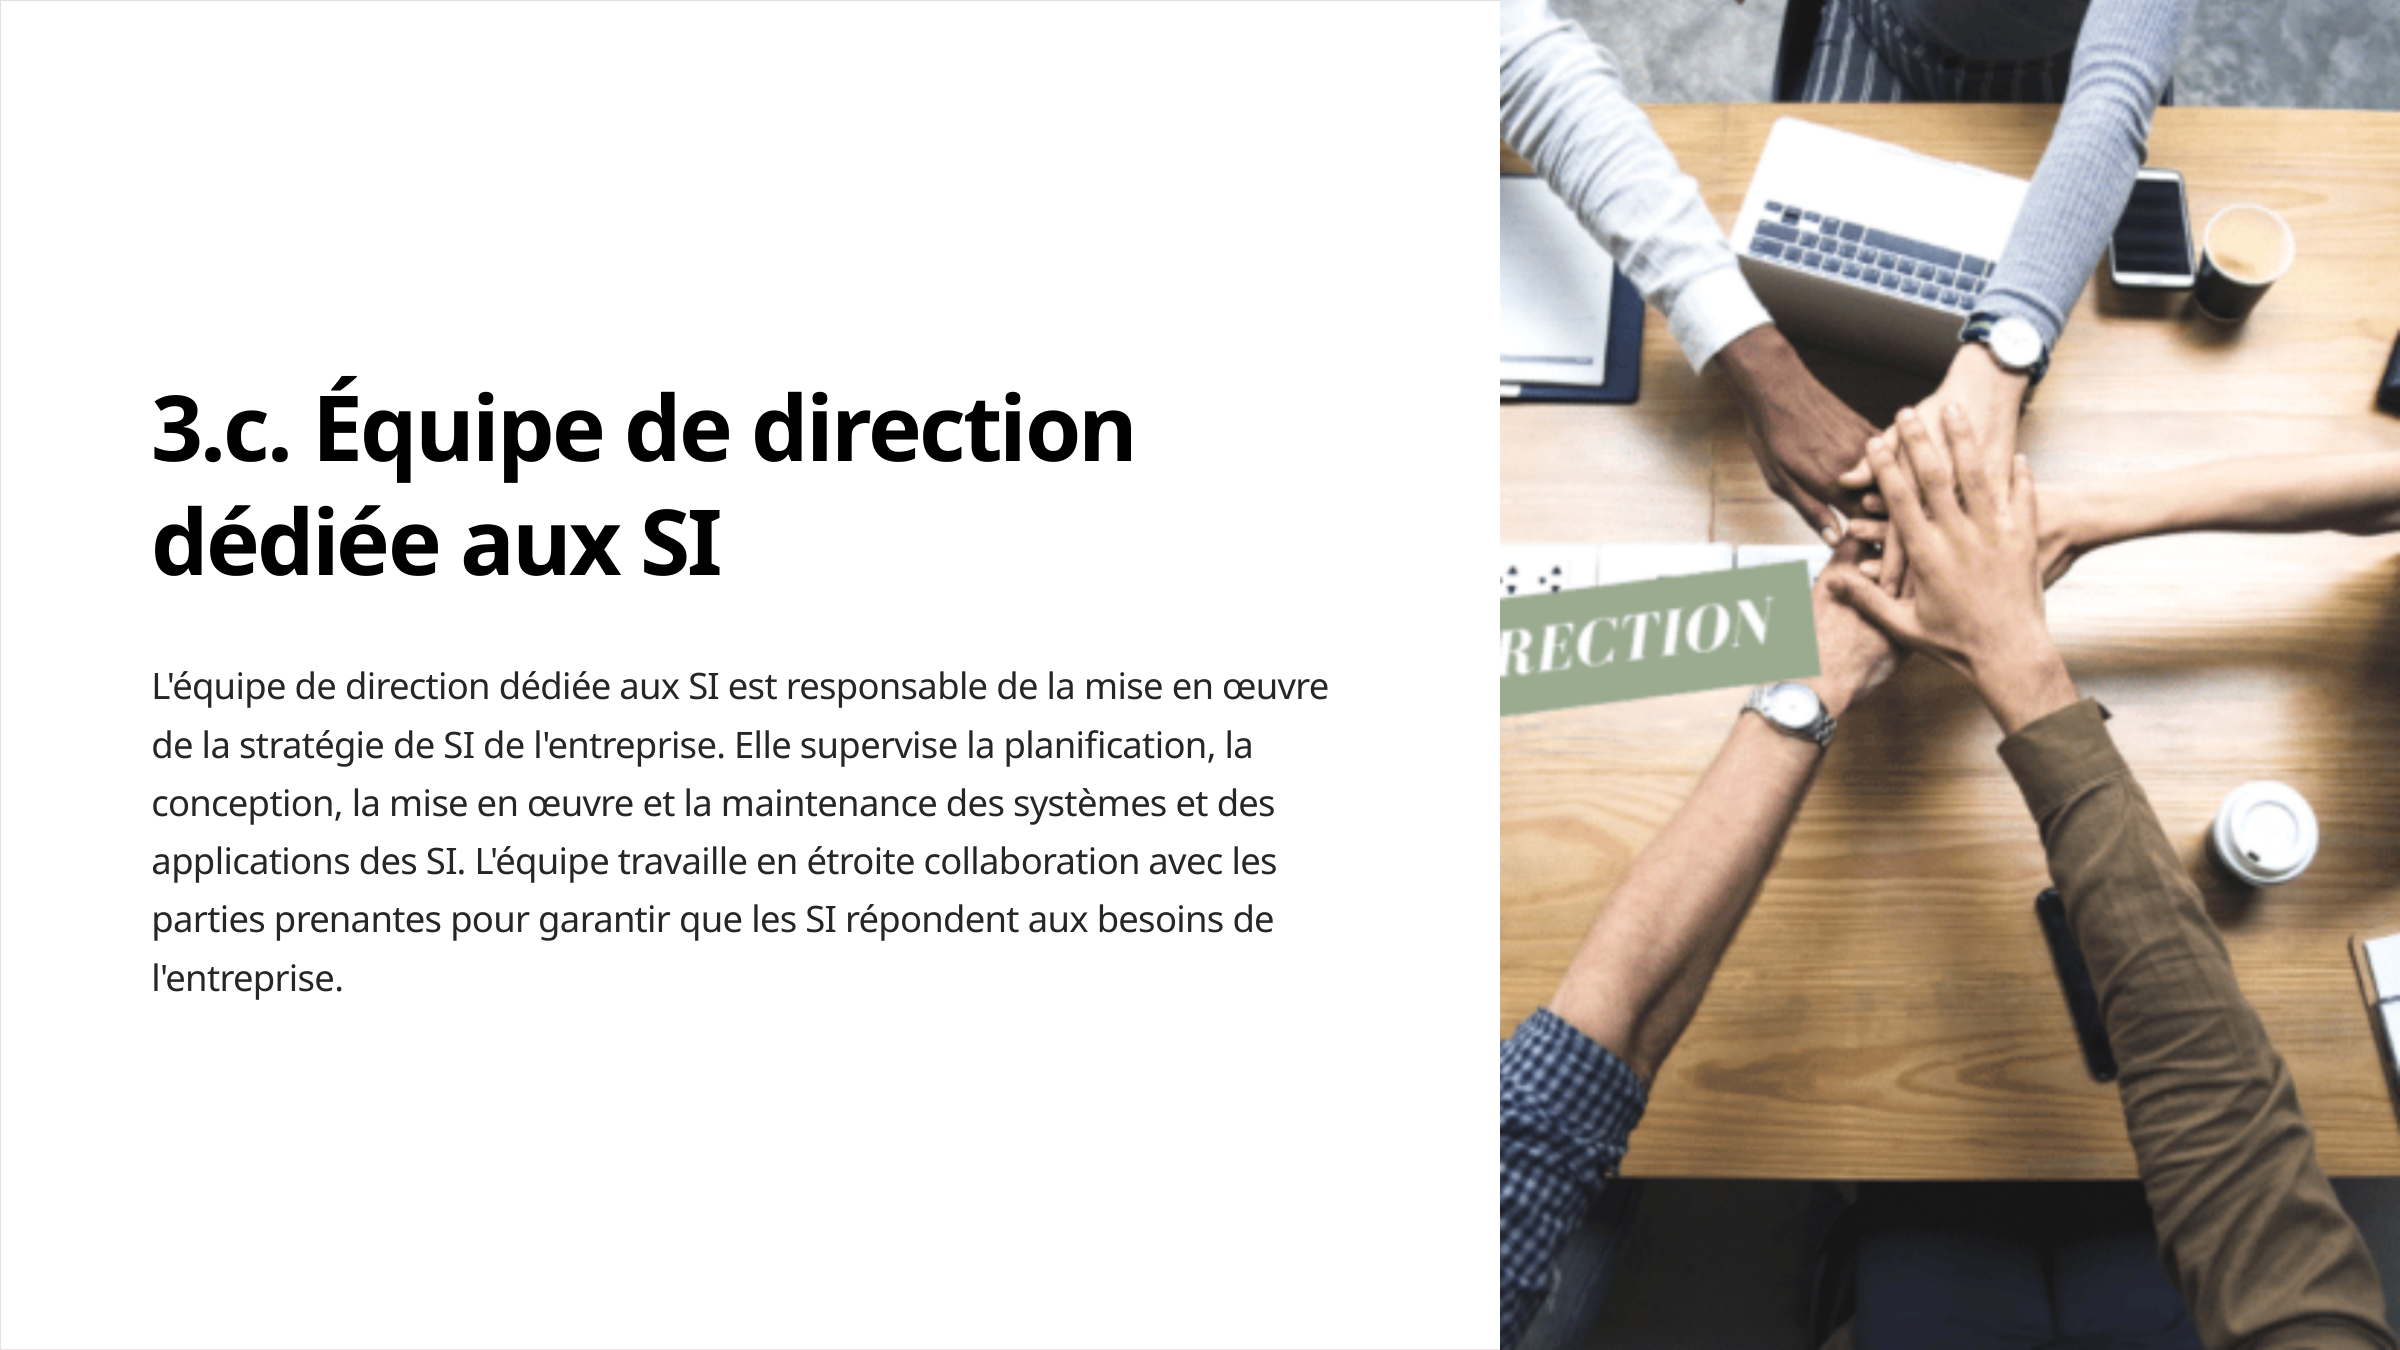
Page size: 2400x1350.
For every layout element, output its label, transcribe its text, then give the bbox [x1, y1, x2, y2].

picture [1499, 0, 2400, 1350]
text_box 3.c. Équipe de direction dédiée aux SI [136, 358, 1364, 587]
text_box [0, 0, 1499, 1350]
text_box L'équipe de direction dédiée aux SI est responsable de la mise en œuvre de la stratégie de SI de l'entreprise. Elle supervise la planification, la conception, la mise en œuvre et la maintenance des systèmes et des applications des SI. L'équipe travaille en étroite collaboration avec les parties prenantes pour garantir que les SI répondent aux besoins de l'entreprise. [136, 641, 1364, 992]
